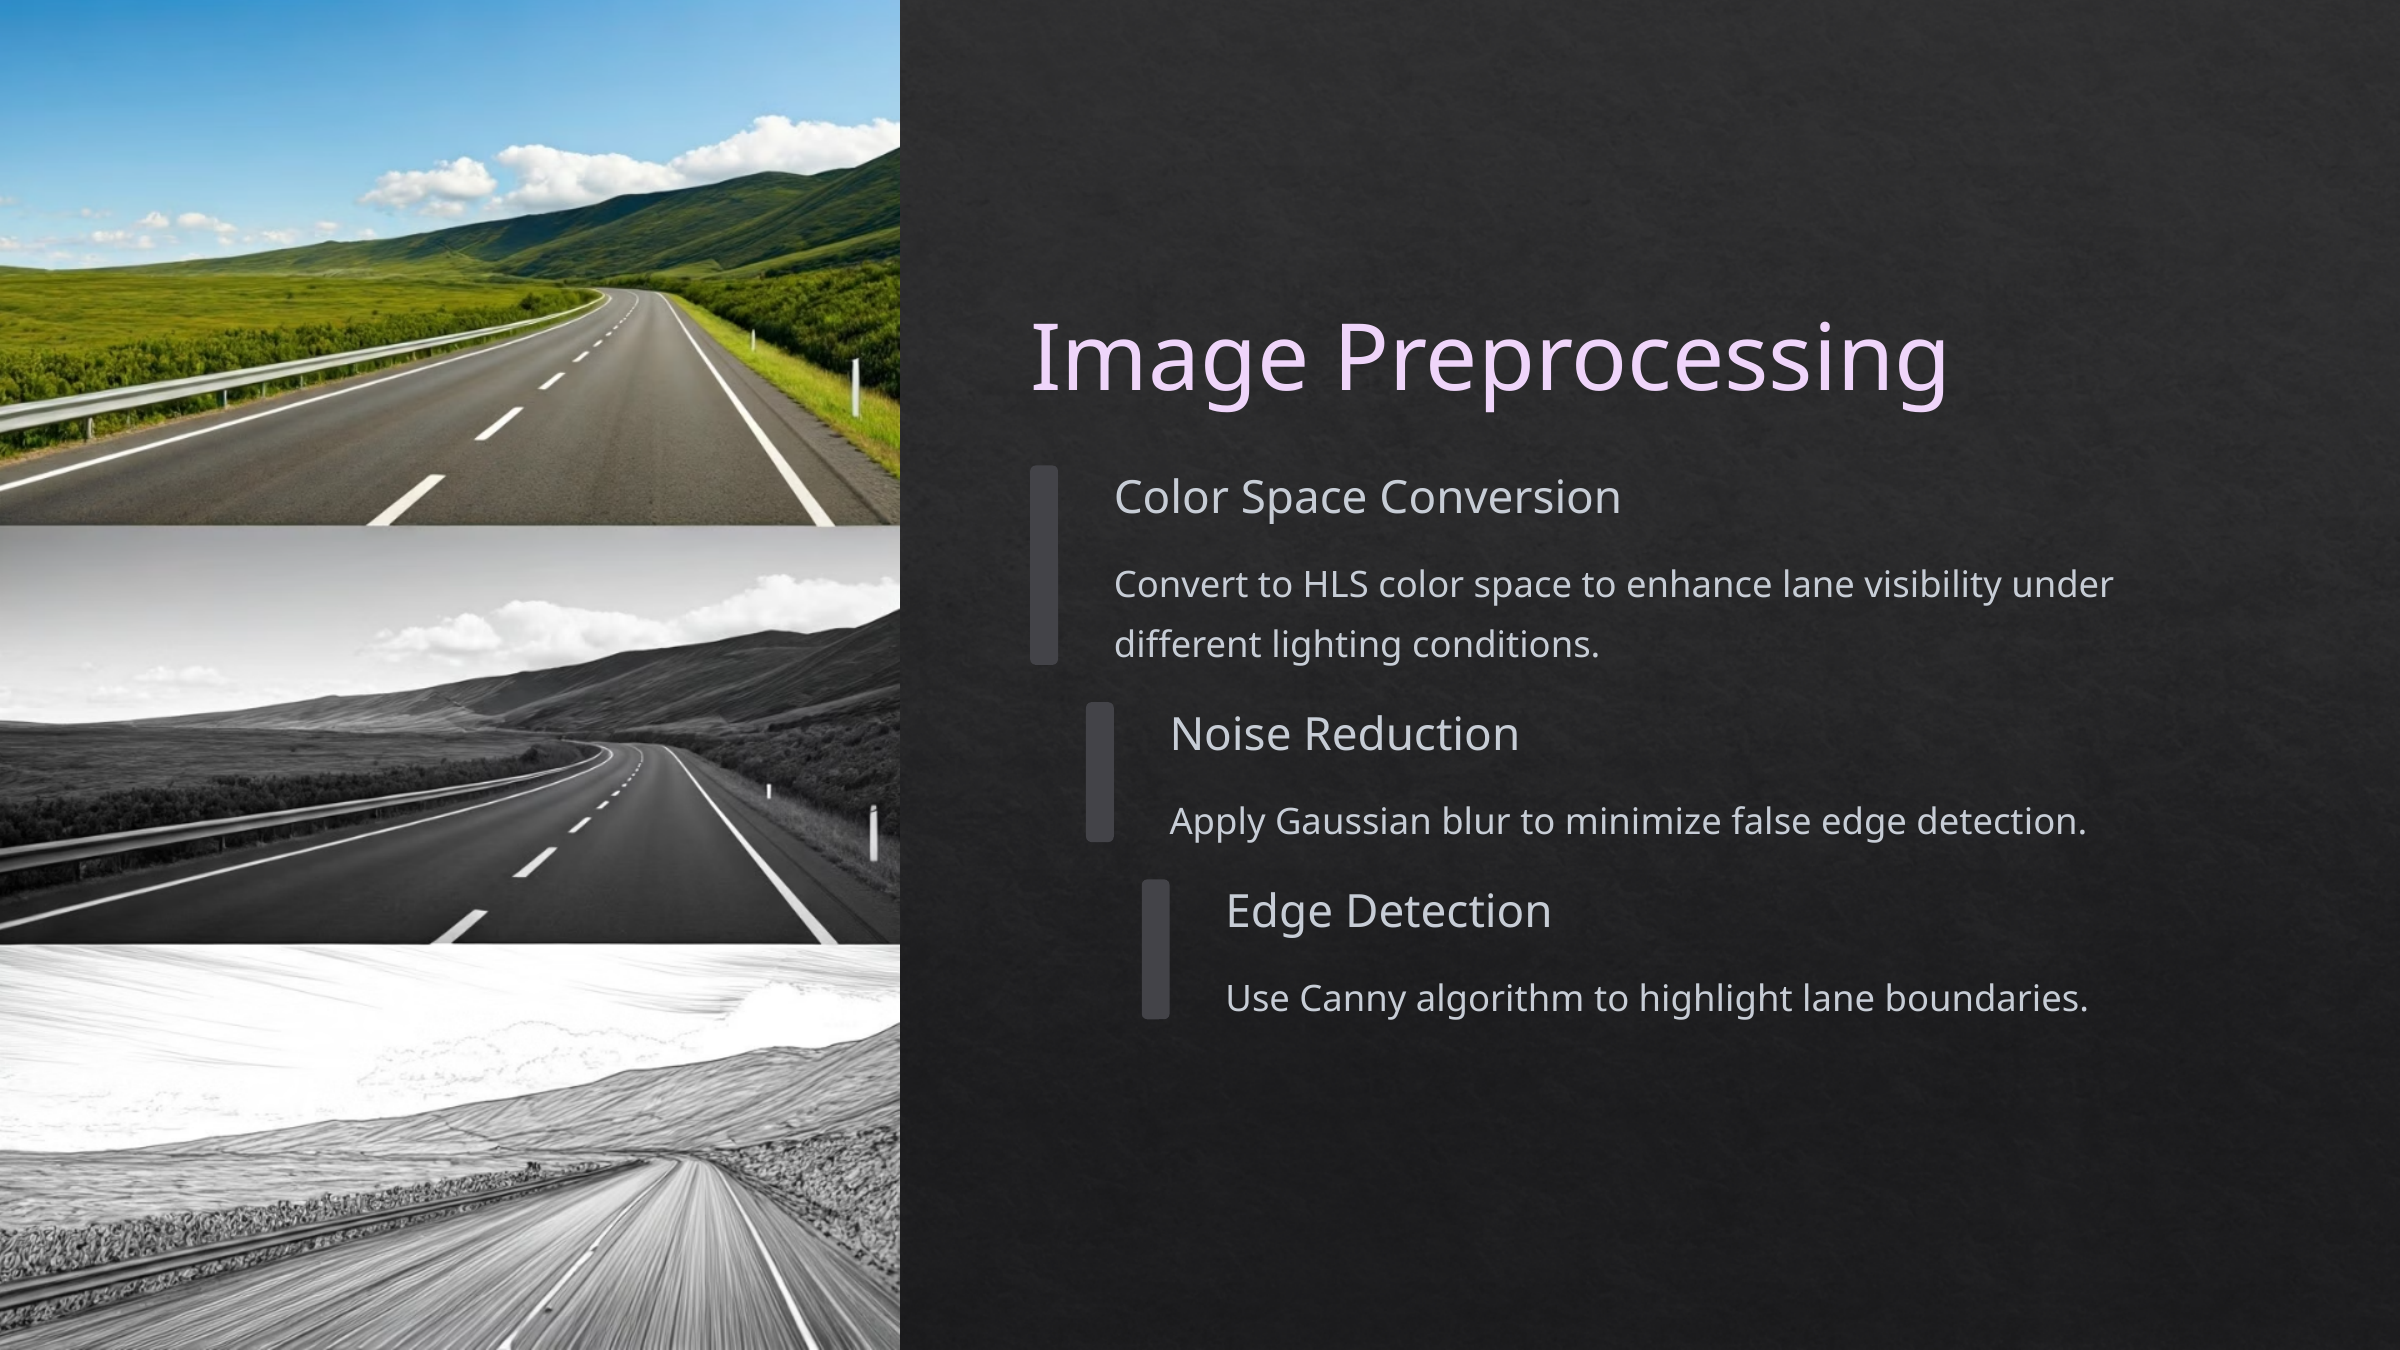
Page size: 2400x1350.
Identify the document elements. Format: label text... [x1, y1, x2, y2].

text_box [1030, 465, 1059, 665]
picture [0, 0, 901, 1350]
text_box Edge Detection [1225, 879, 1691, 938]
text_box Apply Gaussian blur to minimize false edge detection. [1169, 782, 2270, 843]
text_box [1141, 879, 1170, 1020]
text_box Convert to HLS color space to enhance lane visibility under different lighting conditions. [1113, 545, 2270, 665]
text_box [1085, 702, 1114, 843]
text_box Noise Reduction [1169, 702, 1635, 761]
text_box Use Canny algorithm to highlight lane boundaries. [1225, 959, 2270, 1020]
text_box Color Space Conversion [1113, 465, 1632, 524]
text_box Image Preprocessing [1030, 293, 1961, 410]
